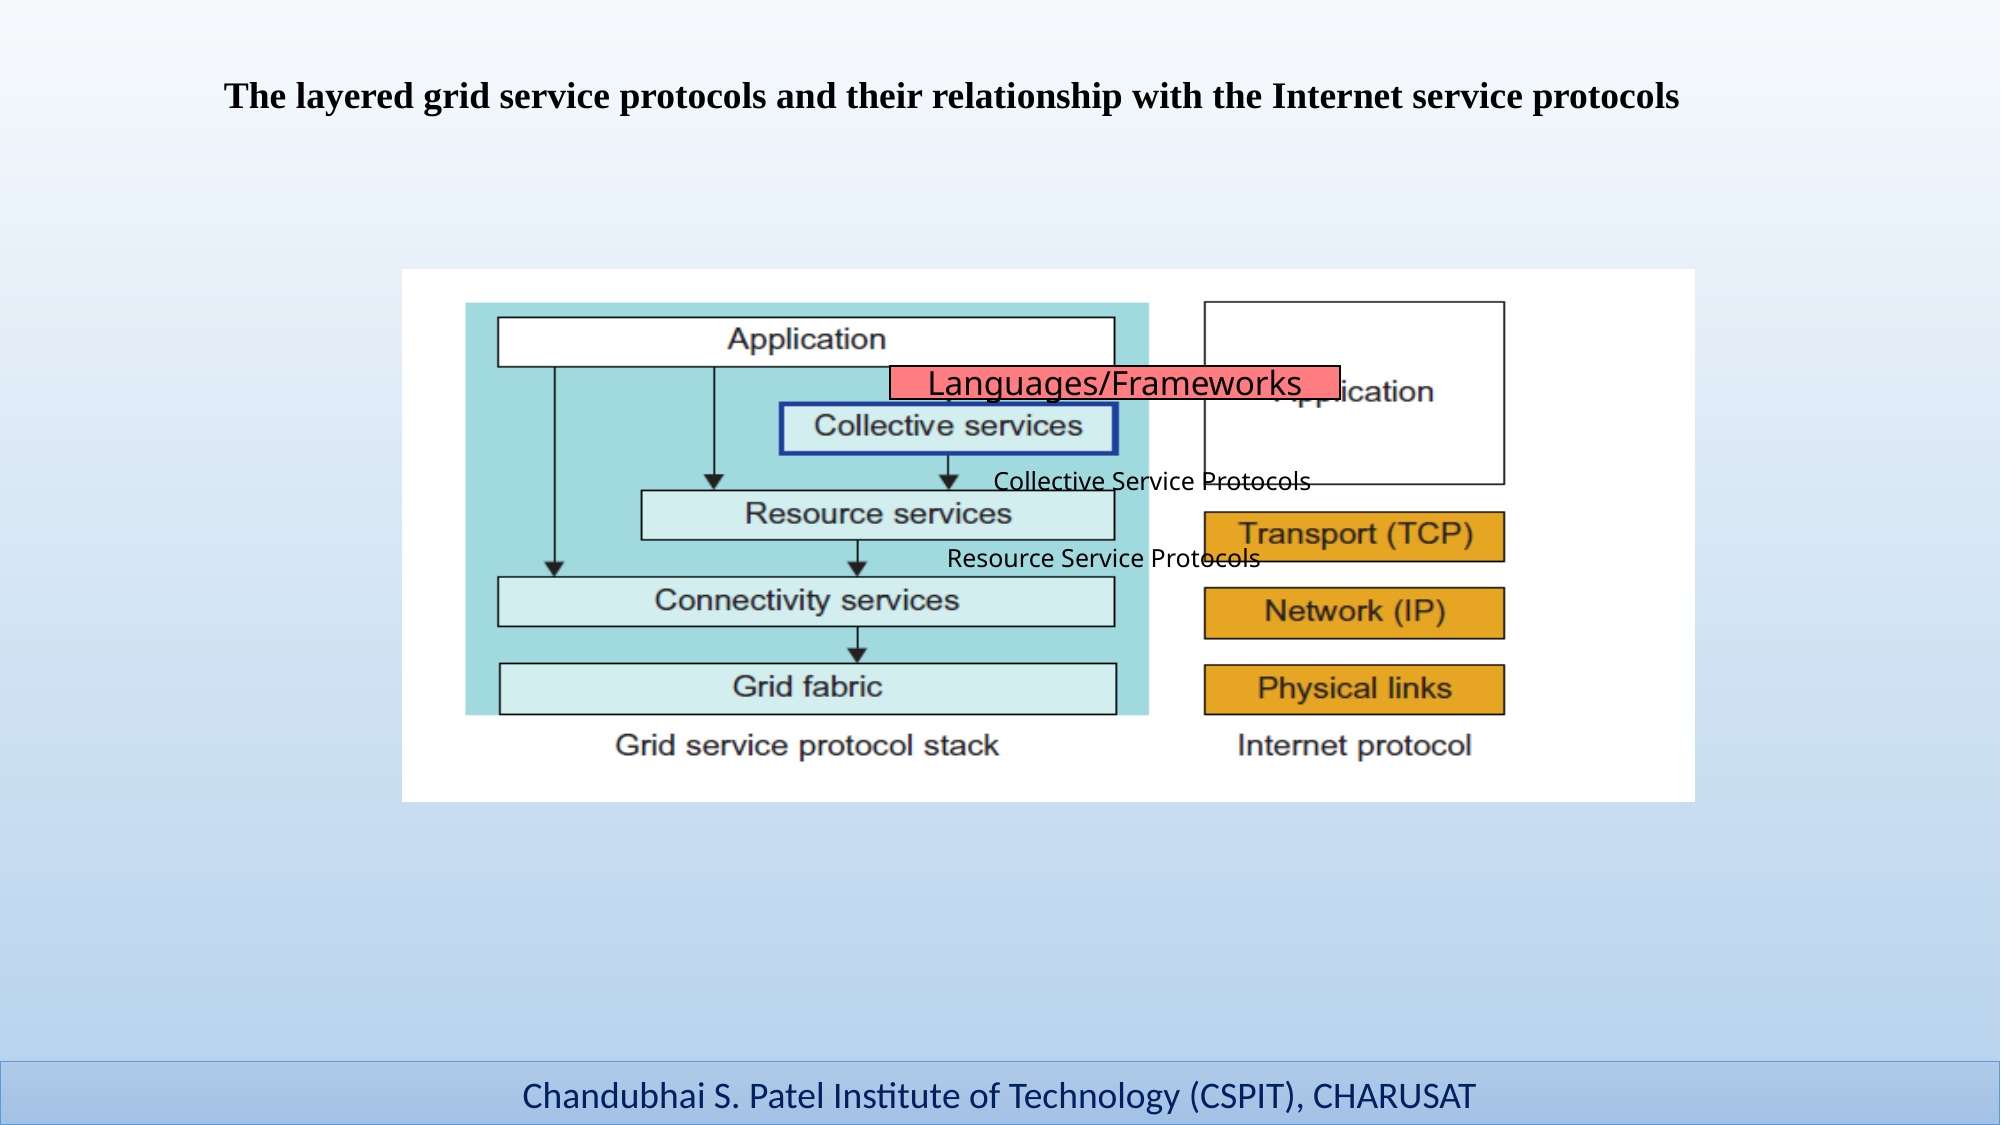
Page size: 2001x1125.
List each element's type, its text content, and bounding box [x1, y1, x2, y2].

footer Arpita Shah [662, 1042, 1338, 1103]
slide_number 28 [1412, 1042, 1863, 1103]
picture [402, 269, 1695, 802]
text_box The layered grid service protocols and their relationship with the Internet service protocols [209, 63, 1842, 124]
